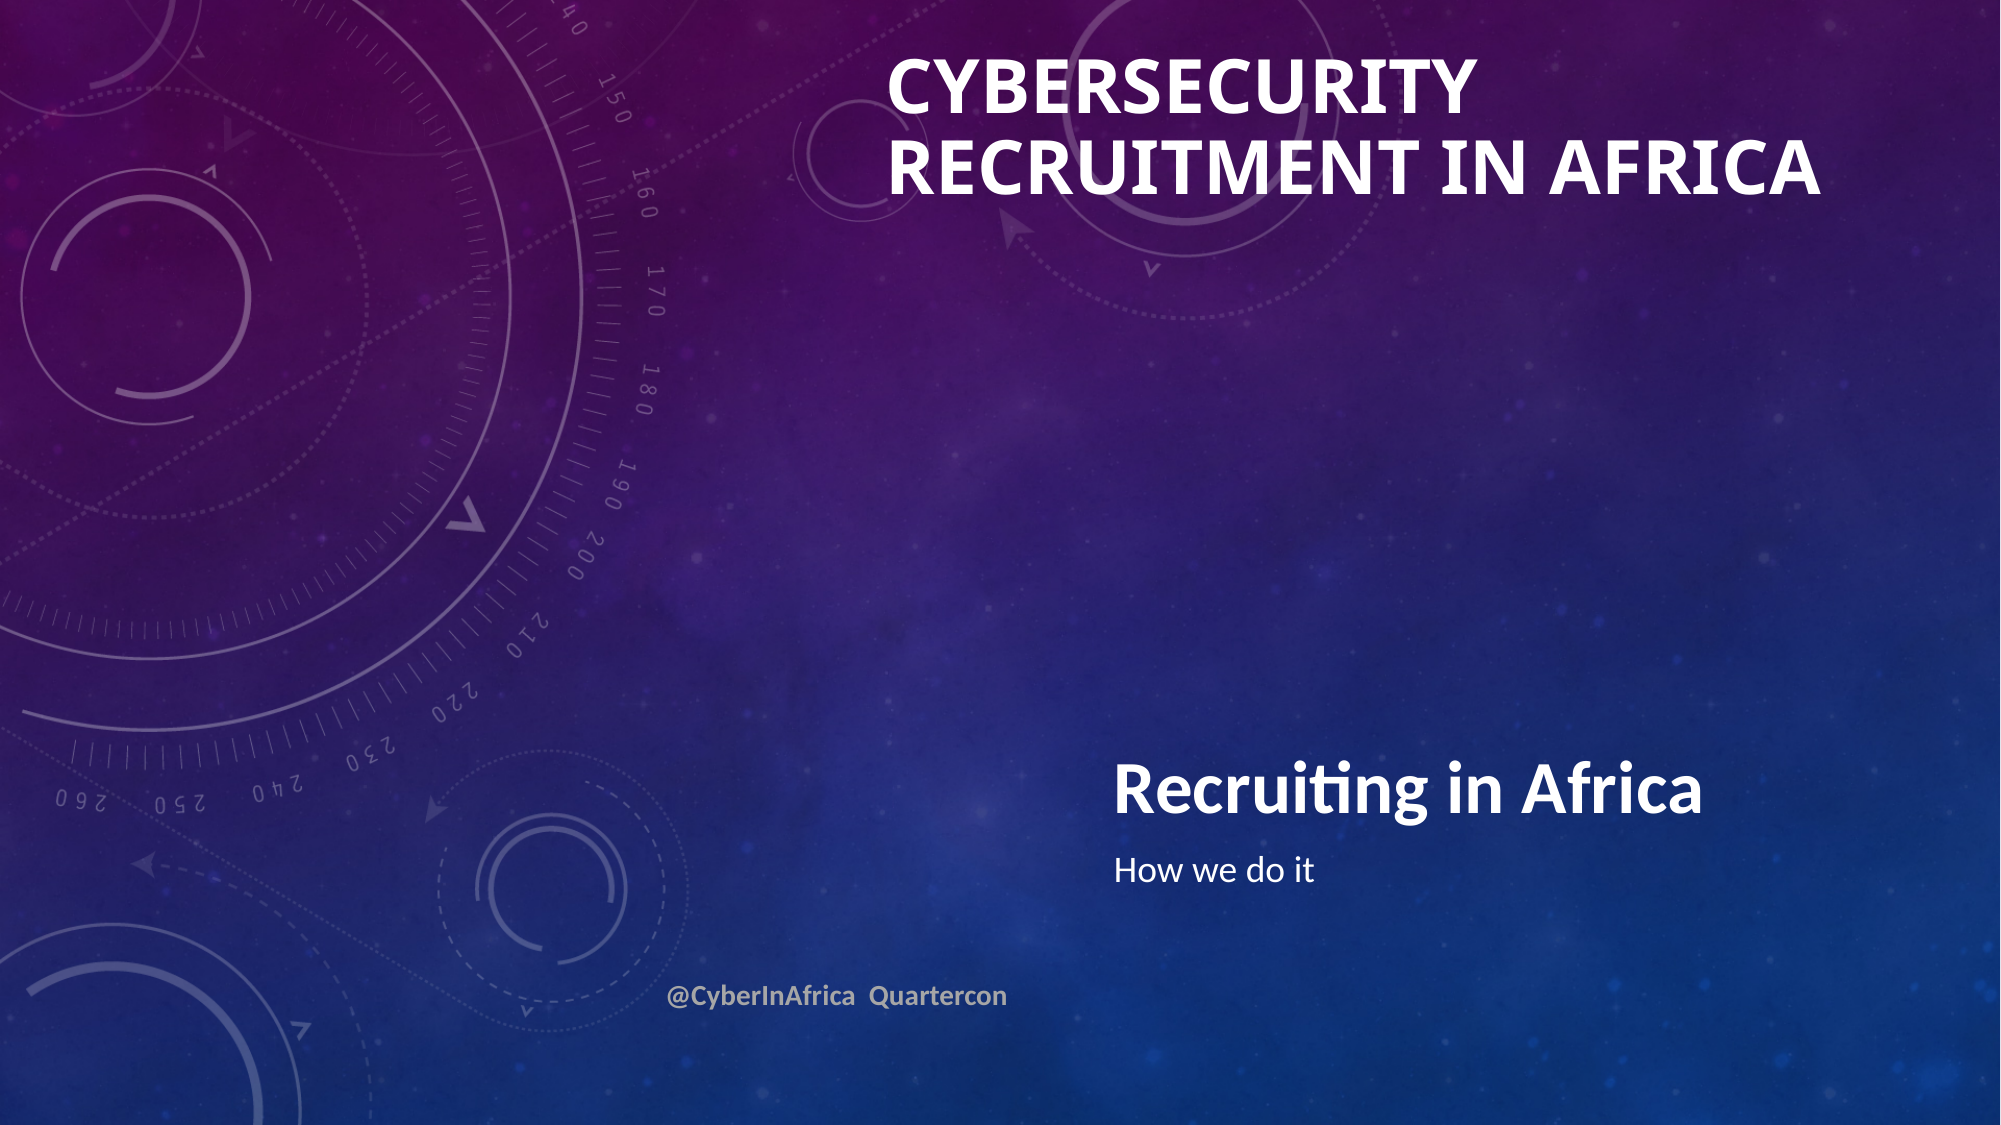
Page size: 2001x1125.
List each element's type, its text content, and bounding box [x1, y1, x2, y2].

footer @CyberInAfrica Quartercon [650, 963, 1453, 1025]
picture [0, 0, 2001, 1125]
text_box Recruiting in Africa How we do it [1098, 733, 1973, 933]
title Cybersecurity recruitment in africa [870, 90, 1871, 219]
